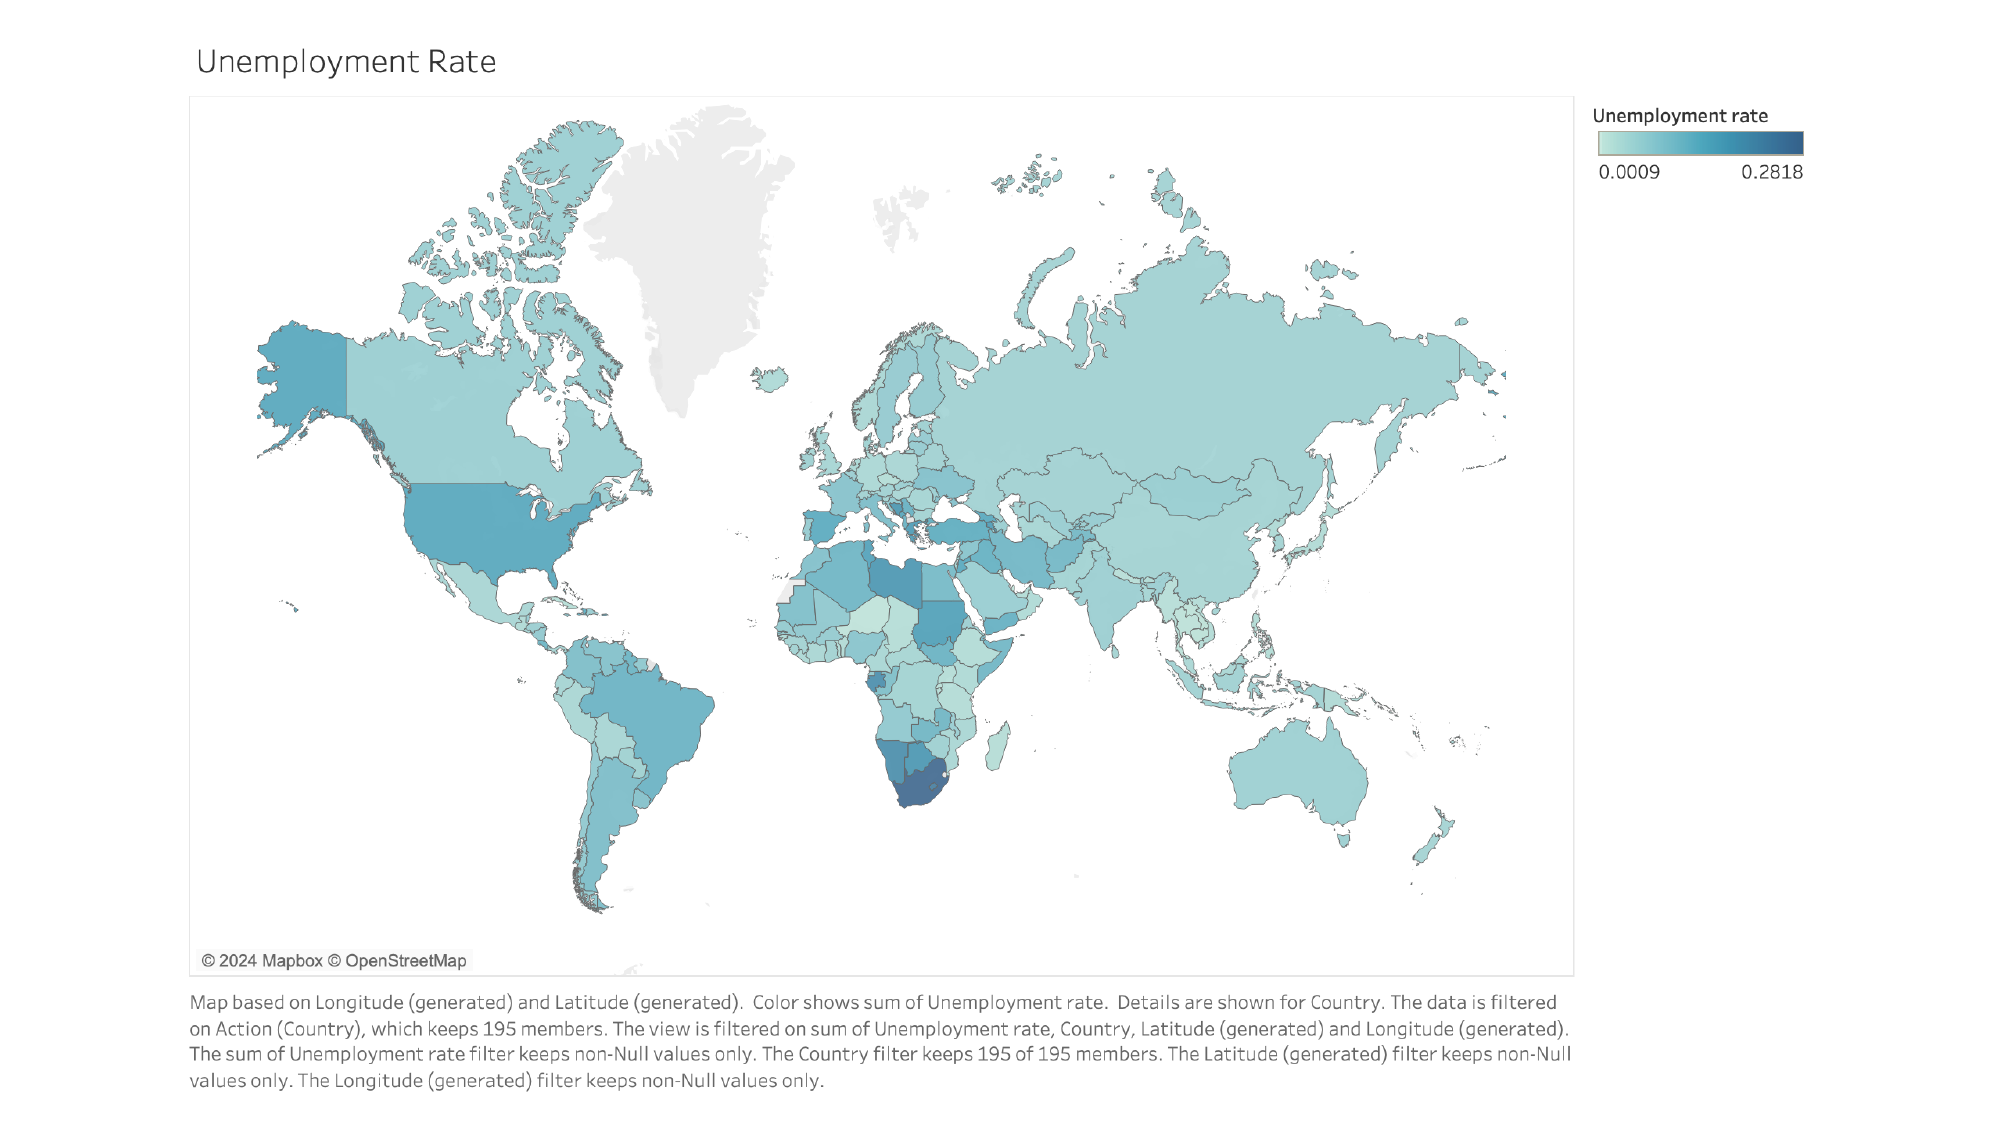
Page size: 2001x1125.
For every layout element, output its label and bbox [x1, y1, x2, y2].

picture [189, 28, 1811, 1097]
